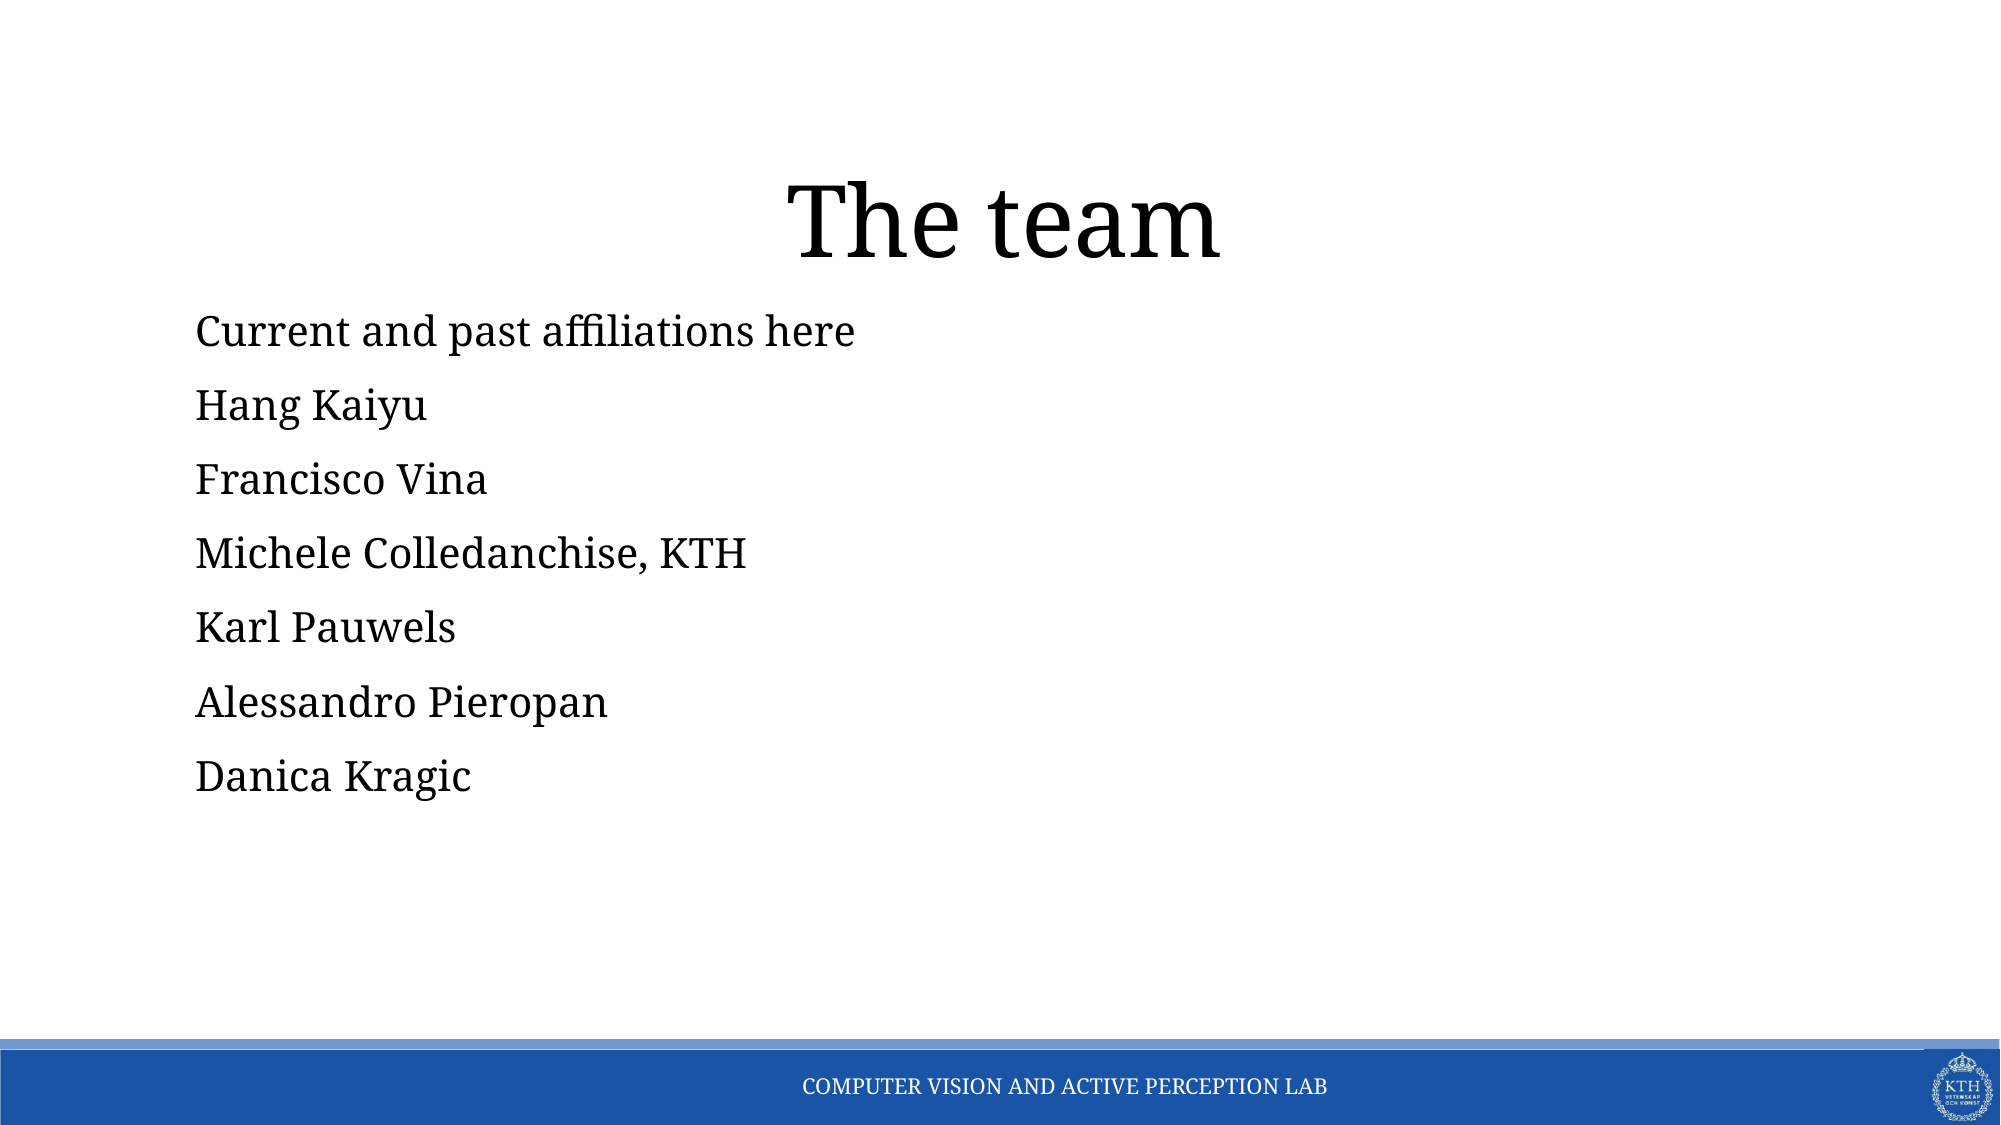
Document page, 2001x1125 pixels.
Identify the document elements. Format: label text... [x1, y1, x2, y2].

title The team [180, 47, 1830, 285]
list Current and past affiliations here Hang Kaiyu Francisco Vina Michele Colledanchise, KTH Karl Pauwels Alessandro Pieropan Danica Kragic [180, 302, 1830, 963]
picture [1924, 1049, 2000, 1125]
footer COMPUTER VISION AND ACTIVE PERCEPTION LAB [595, 1057, 1536, 1118]
